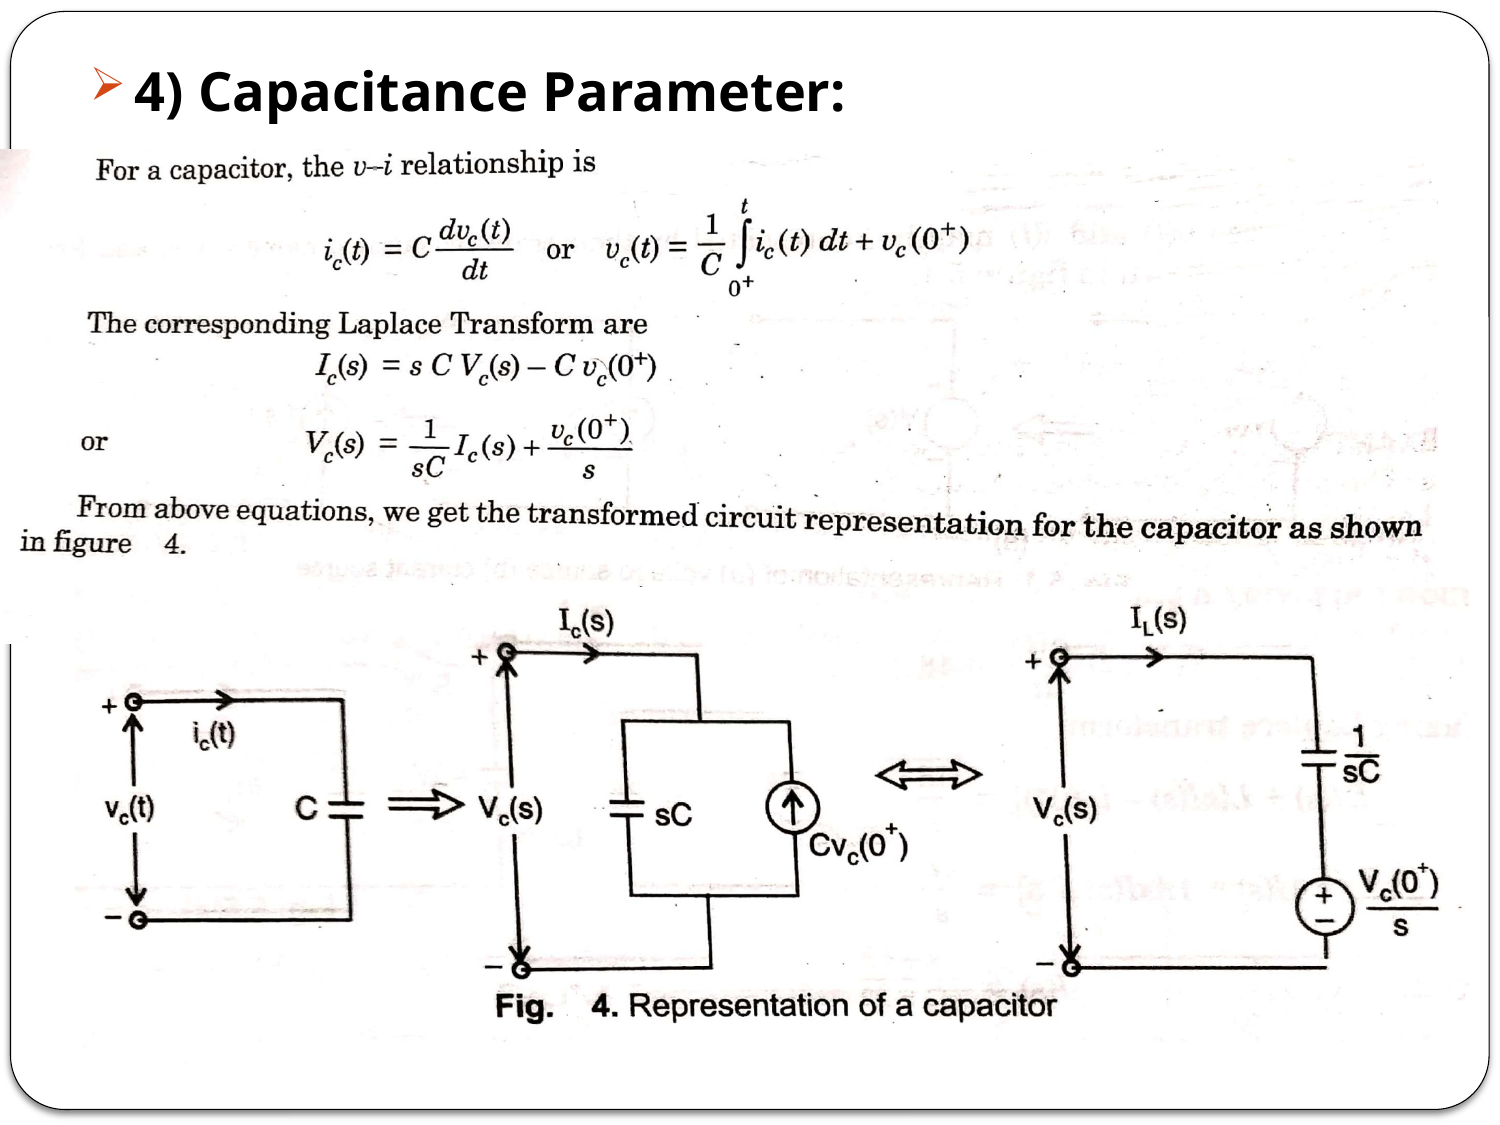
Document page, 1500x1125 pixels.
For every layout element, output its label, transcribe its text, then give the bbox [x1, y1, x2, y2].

picture [0, 149, 1470, 1076]
list 4) Capacitance Parameter: [75, 50, 1425, 148]
